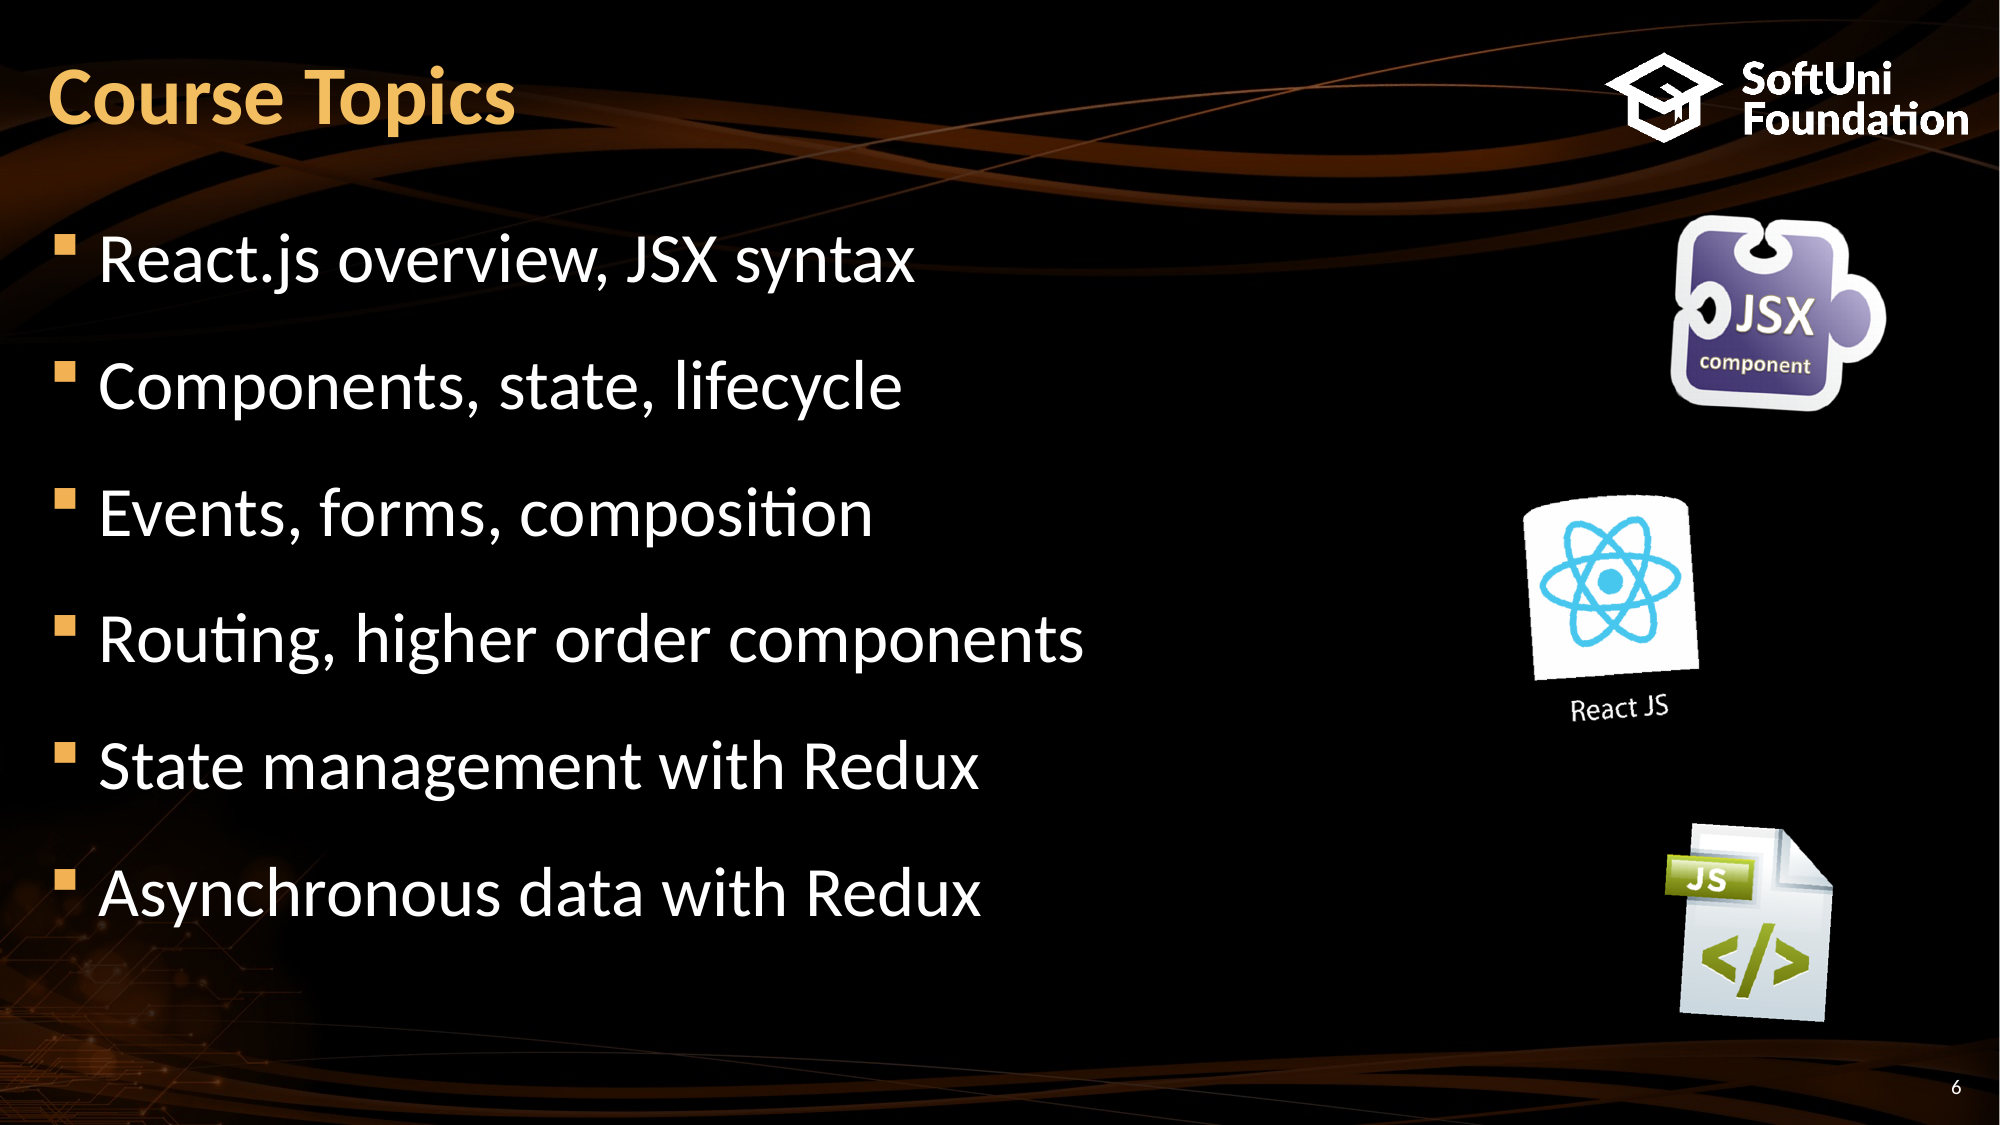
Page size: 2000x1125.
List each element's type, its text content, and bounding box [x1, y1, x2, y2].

picture [0, 0, 2000, 1125]
list React.js overview, JSX syntax Components, state, lifecycle Events, forms, composition Routing, higher order components State management with Redux Asynchronous data with Redux [31, 188, 1968, 1103]
title Course Topics [30, 6, 1602, 189]
